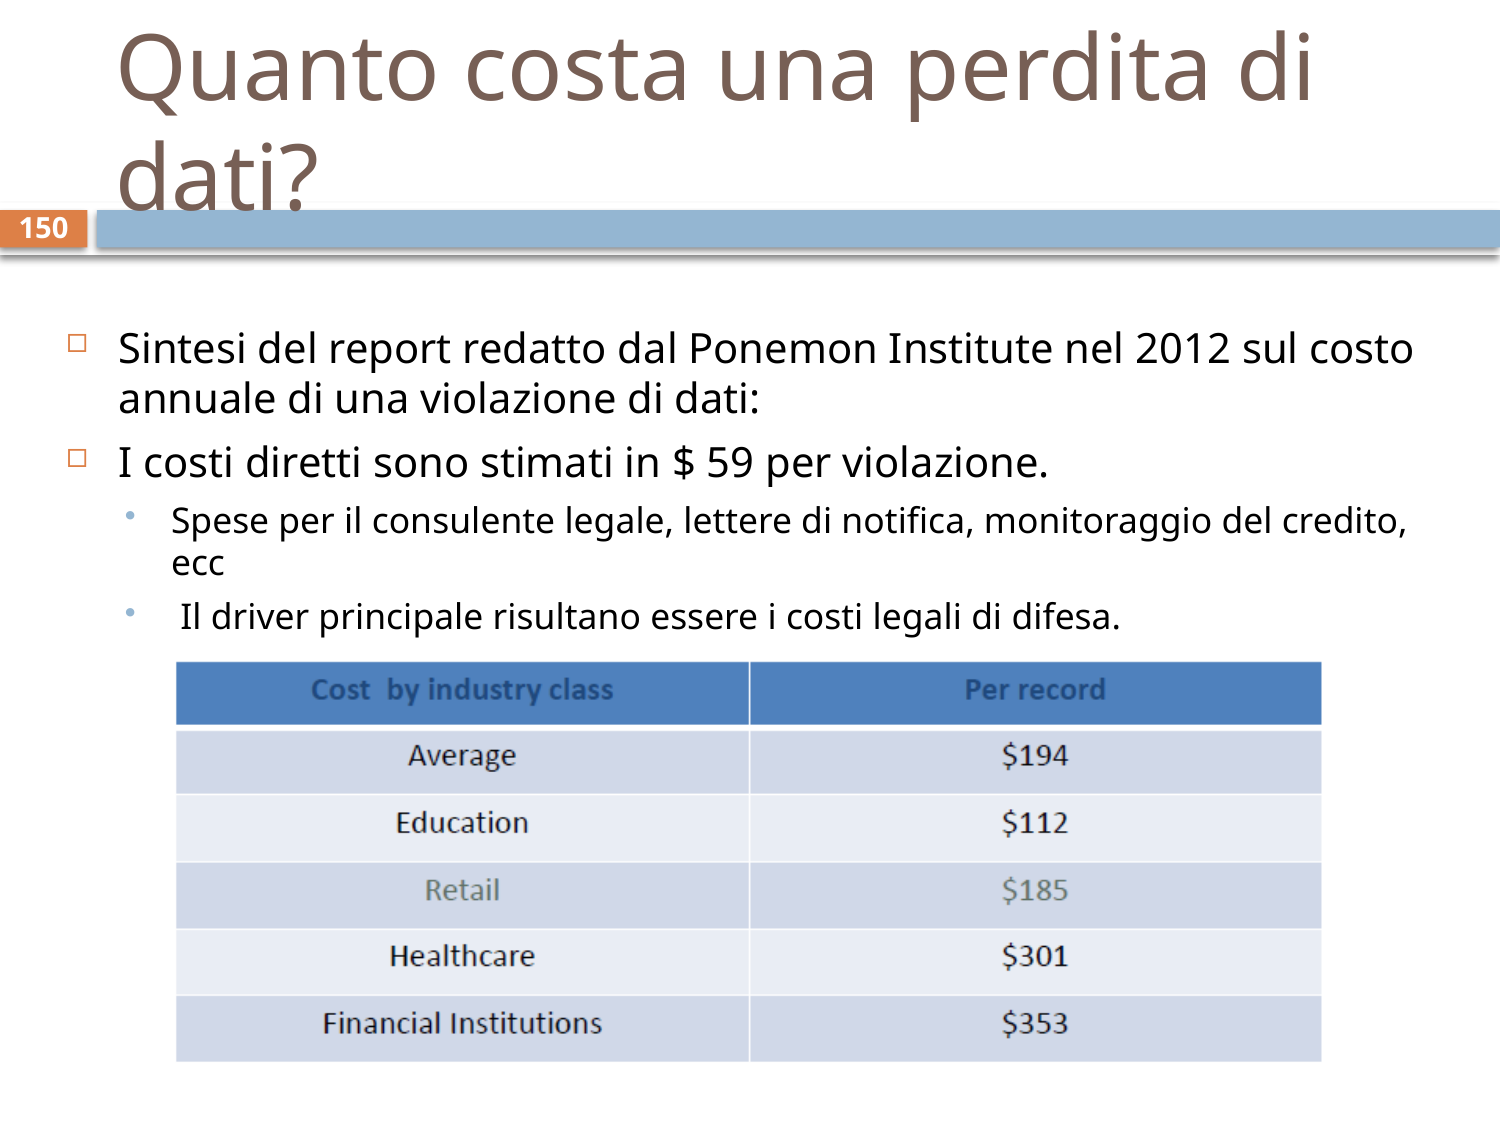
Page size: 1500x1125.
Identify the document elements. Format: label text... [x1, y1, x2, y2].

list Sintesi del report redatto dal Ponemon Institute nel 2012 sul costo annuale di una violazione di dati: I costi diretti sono stimati in $ 59 per violazione. Spese per il consulente legale, lettere di notifica, monitoraggio del credito, ecc Il driver principale risultano essere i costi legali di difesa. [51, 313, 1436, 1125]
picture [164, 656, 1328, 1073]
slide_number 150 [0, 208, 88, 249]
title Quanto costa una perdita di dati? [100, 37, 1438, 200]
